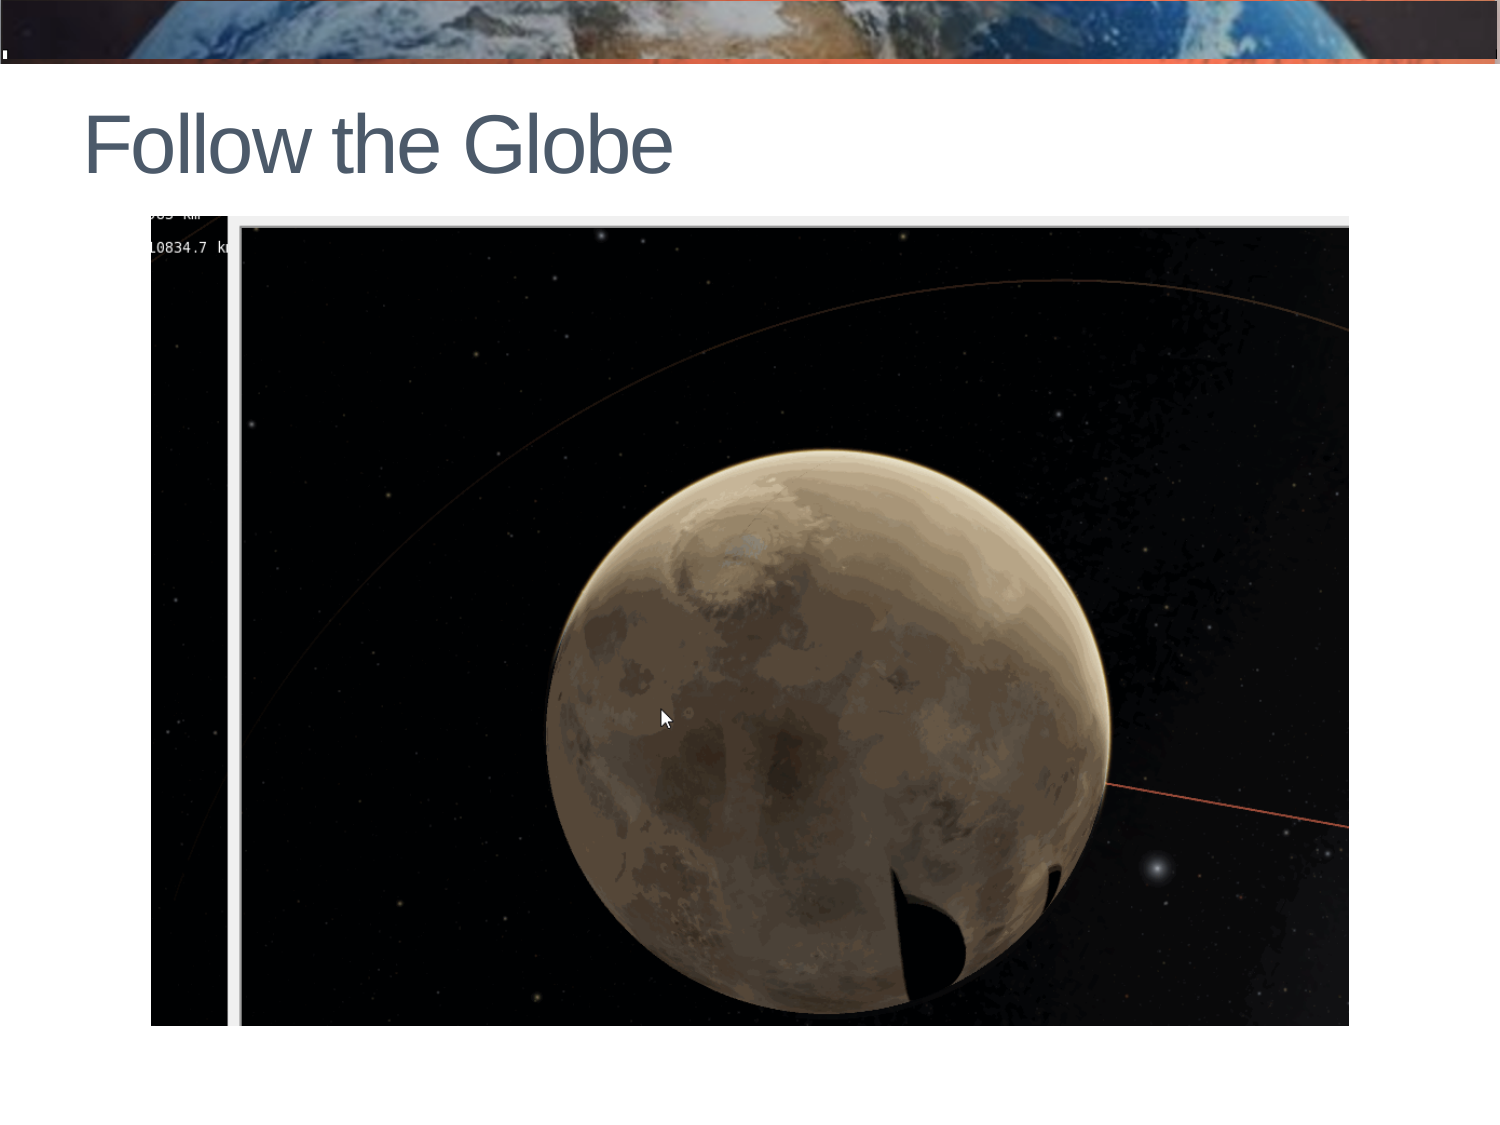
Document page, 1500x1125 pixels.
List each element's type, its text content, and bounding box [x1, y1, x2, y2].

picture [0, 0, 1500, 64]
title Follow the Globe [74, 73, 1426, 222]
picture [150, 215, 1350, 1026]
